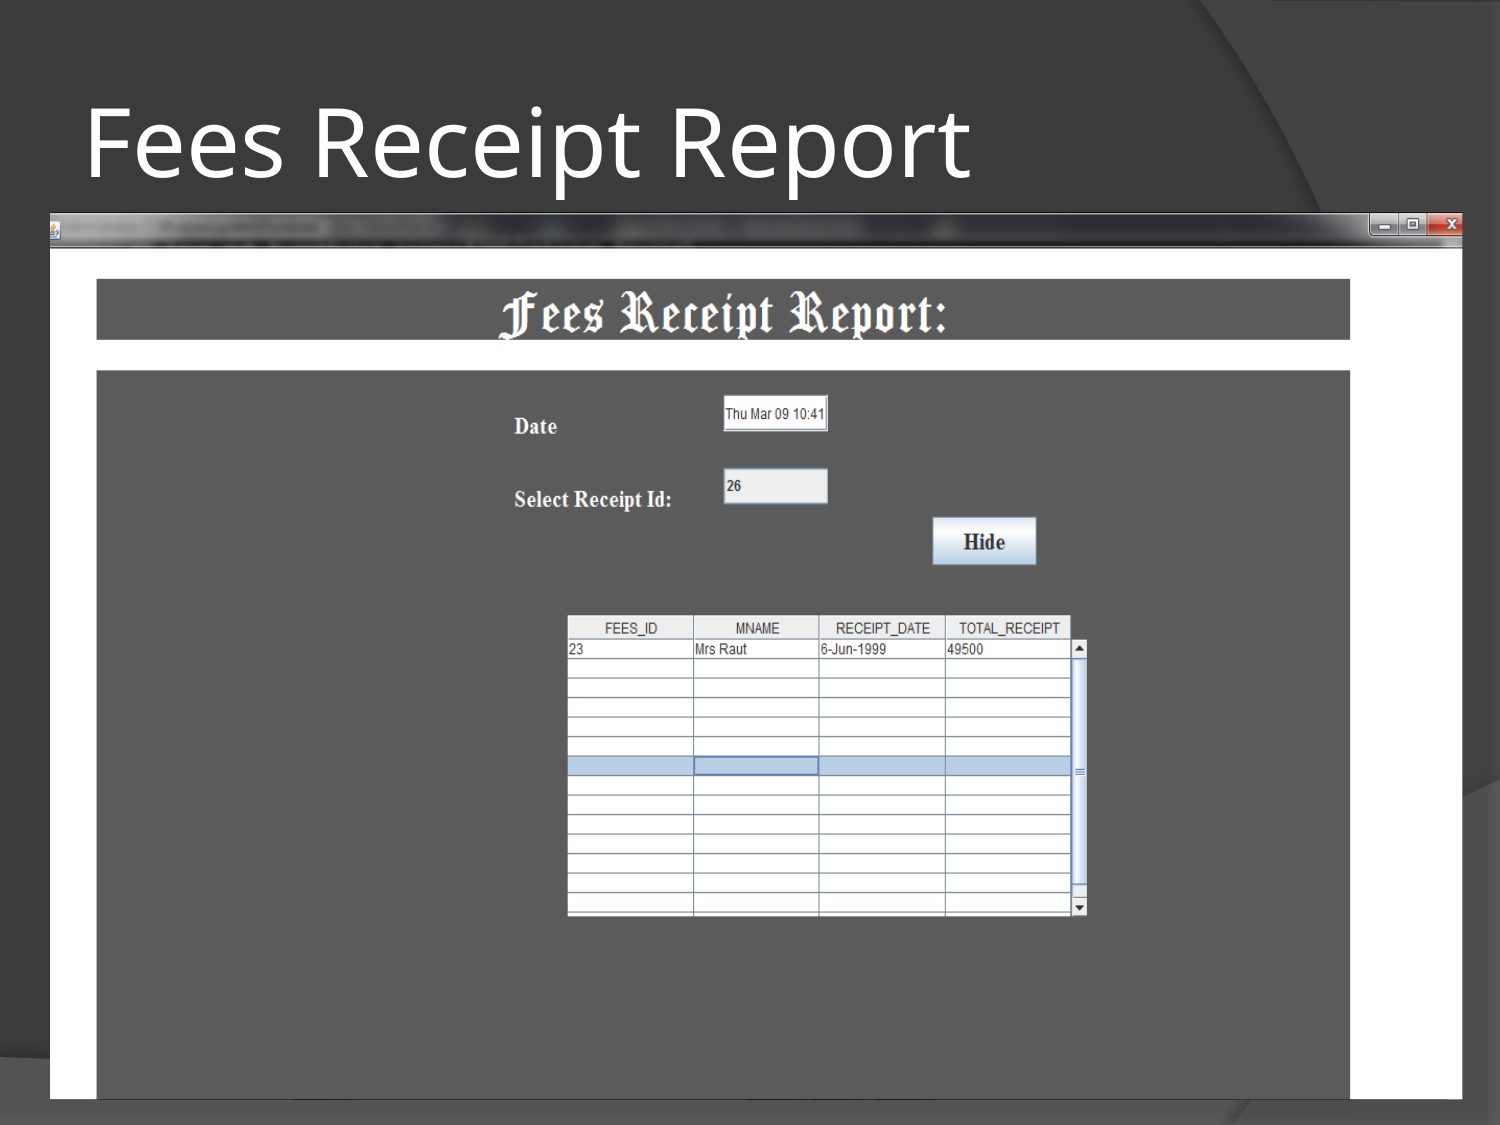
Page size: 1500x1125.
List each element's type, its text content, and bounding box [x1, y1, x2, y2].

picture [49, 212, 1463, 1101]
title Fees Receipt Report [75, 45, 1301, 204]
